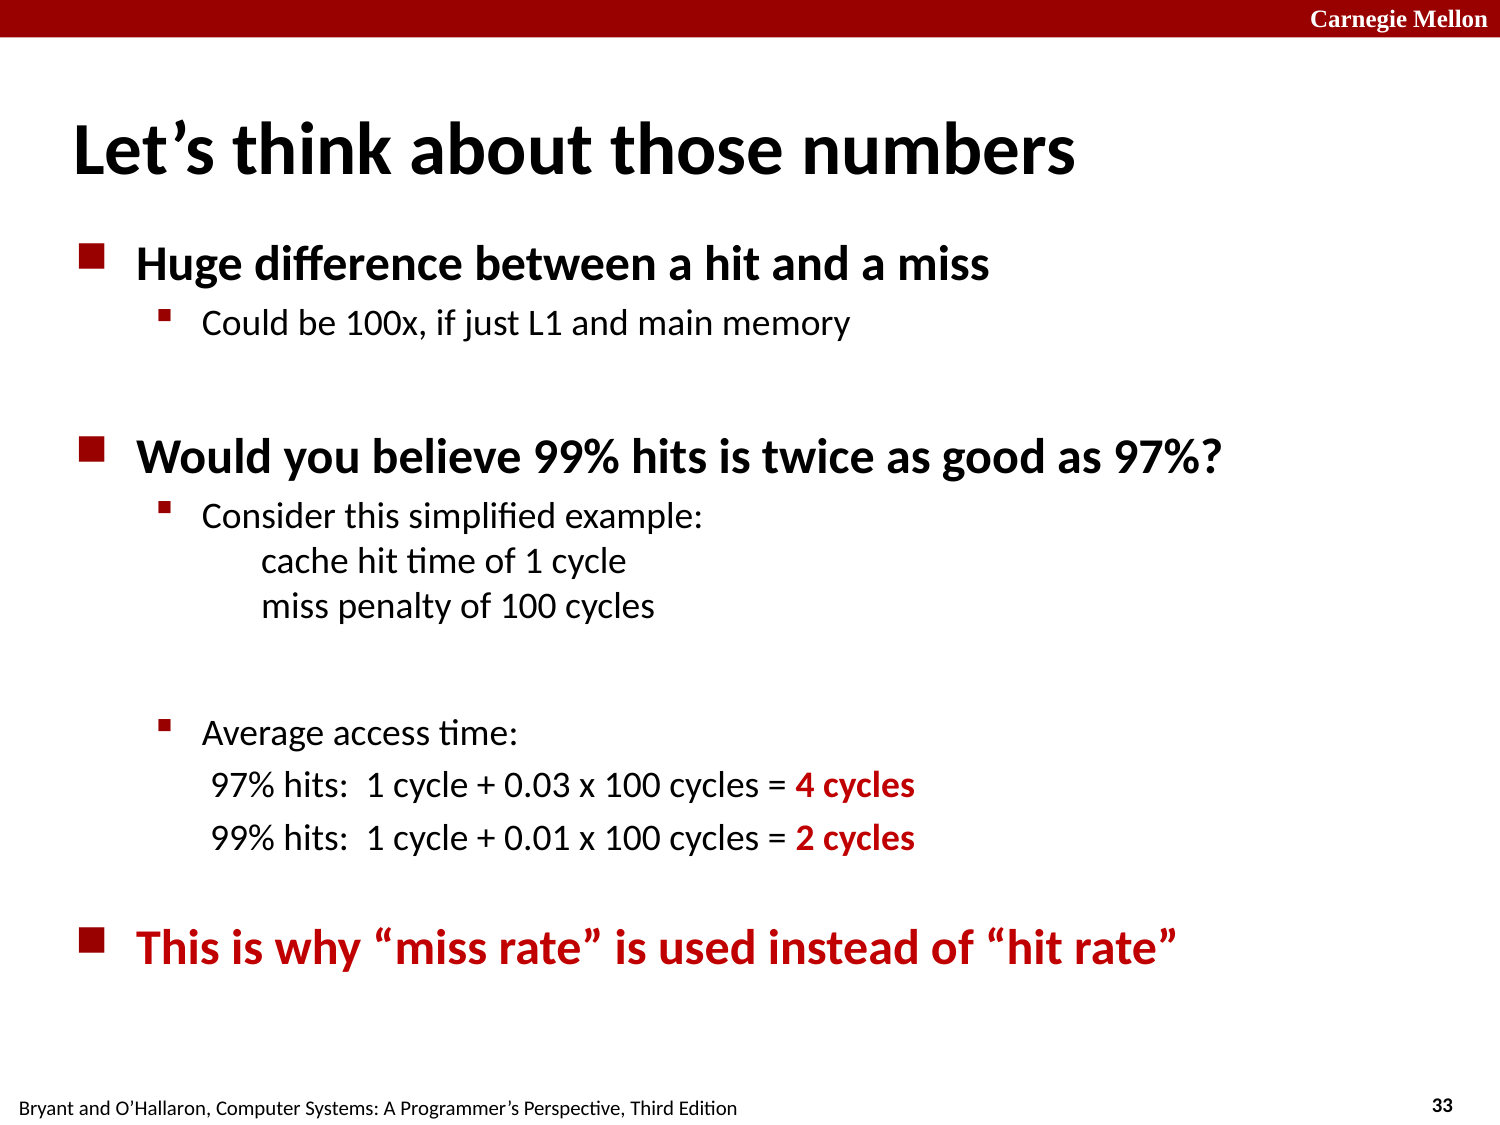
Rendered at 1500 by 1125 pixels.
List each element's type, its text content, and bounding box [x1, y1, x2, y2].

title Let’s think about those numbers [58, 71, 1305, 197]
list Huge difference between a hit and a miss Could be 100x, if just L1 and main memory Would you believe 99% hits is twice as good as 97%? Consider this simplified example: cache hit time of 1 cycle miss penalty of 100 cycles Average access time: 97% hits: 1 cycle + 0.03 x 100 cycles = 4 cycles 99% hits: 1 cycle + 0.01 x 100 cycles = 2 cycles This is why “miss rate” is used instead of “hit rate” [64, 223, 1361, 1040]
